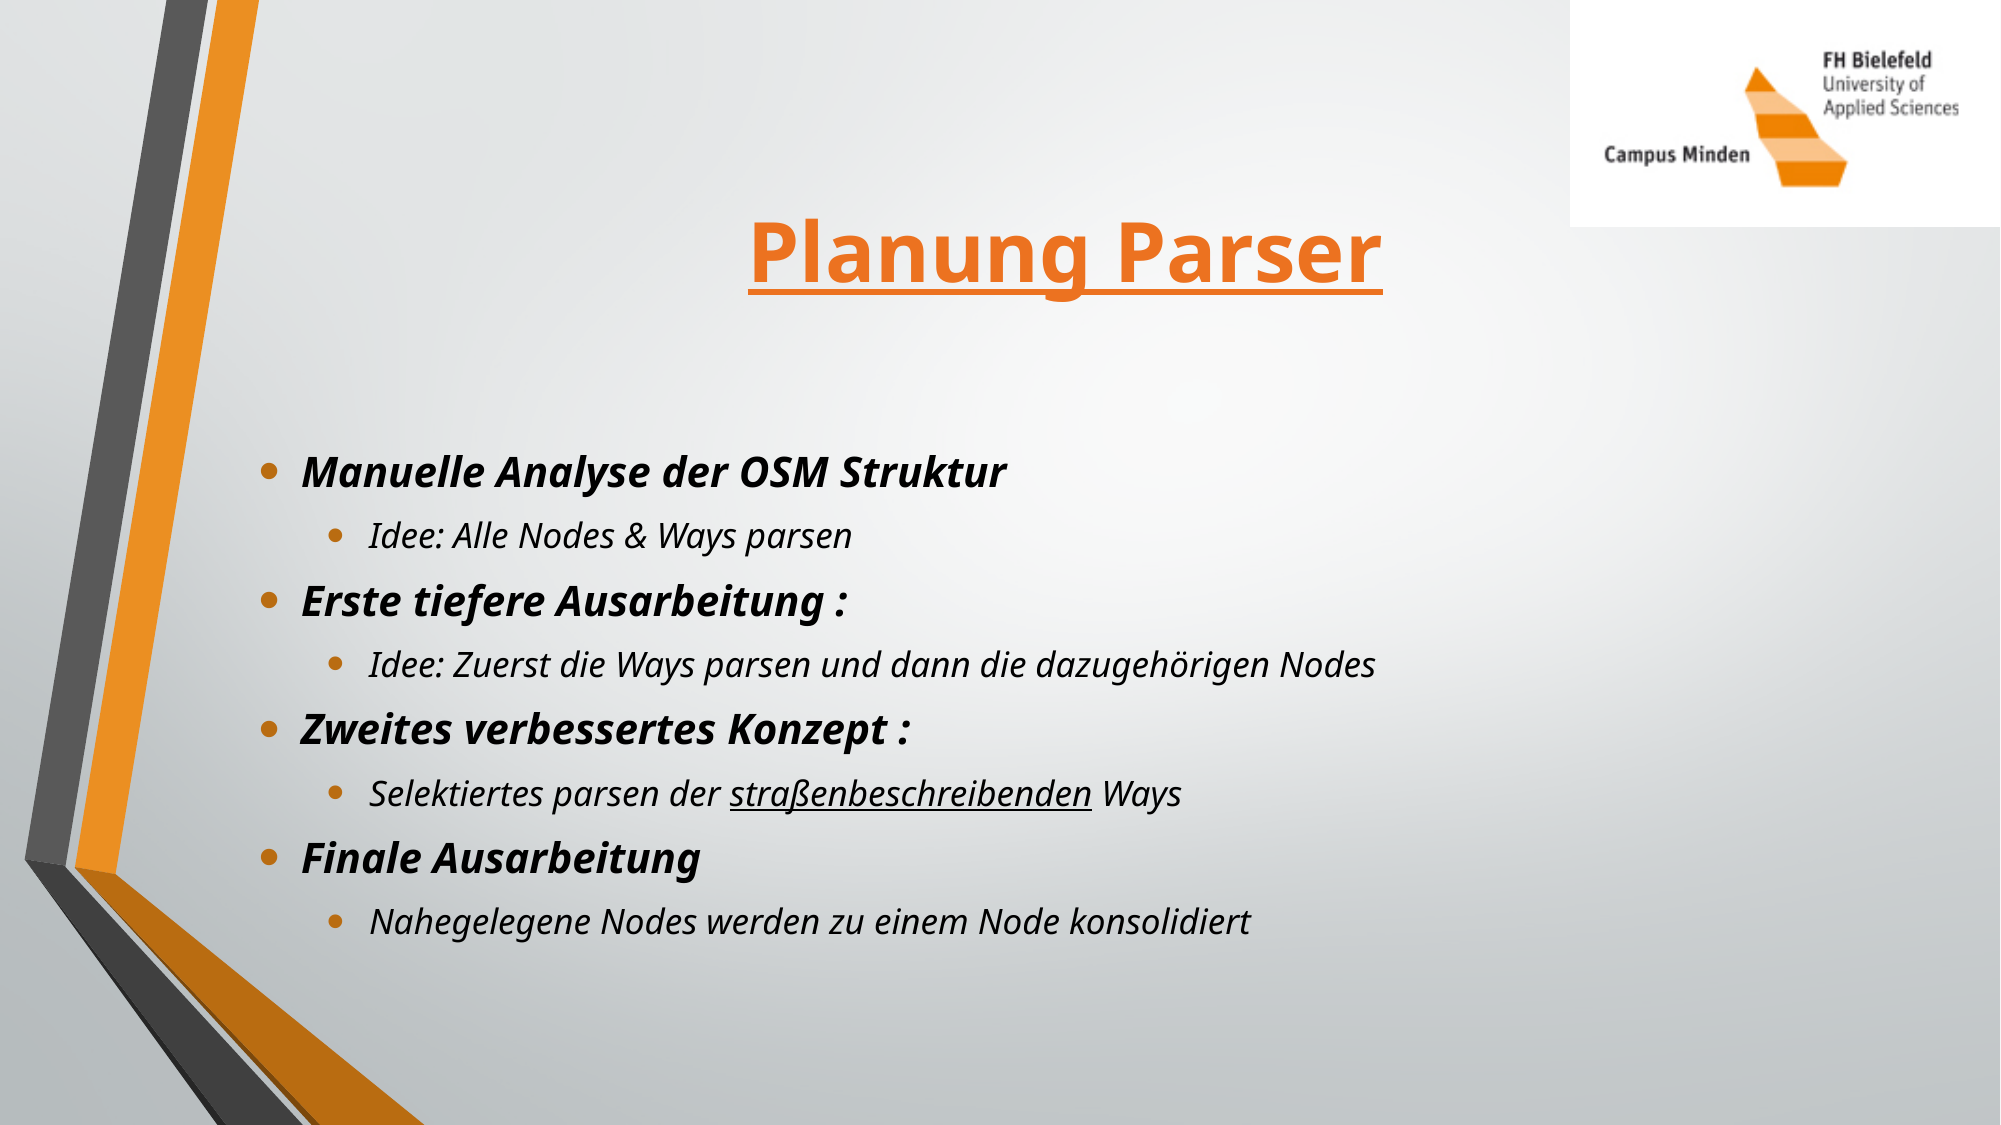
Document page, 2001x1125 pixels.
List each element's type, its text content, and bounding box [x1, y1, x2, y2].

title Planung Parser [243, 112, 1887, 400]
list Manuelle Analyse der OSM Struktur Idee: Alle Nodes & Ways parsen Erste tiefere Ausarbeitung : Idee: Zuerst die Ways parsen und dann die dazugehörigen Nodes Zweites verbessertes Konzept : Selektiertes parsen der straßenbeschreibenden Ways Finale Ausarbeitung Nahegelegene Nodes werden zu einem Node konsolidiert [243, 437, 1887, 950]
picture [1570, 0, 2000, 227]
